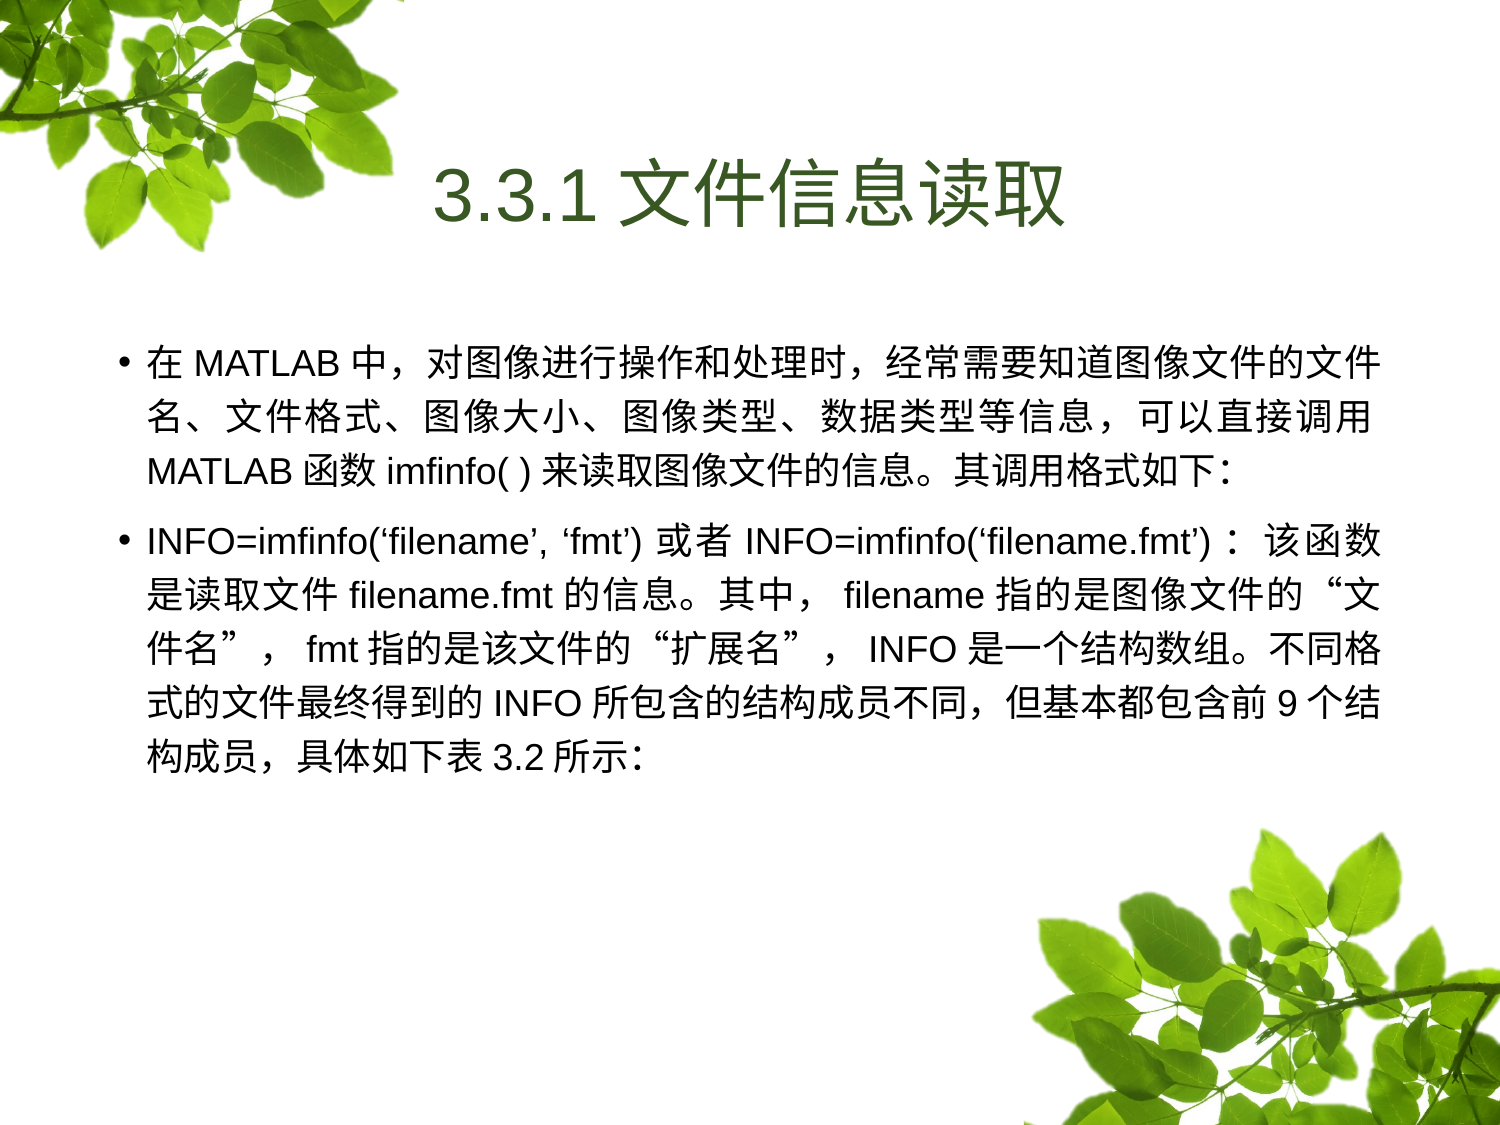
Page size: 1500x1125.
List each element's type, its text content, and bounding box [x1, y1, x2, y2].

picture [0, 0, 405, 253]
title 3.3.1文件信息读取 [103, 83, 1397, 301]
list 在MATLAB中，对图像进行操作和处理时，经常需要知道图像文件的文件名、文件格式、图像大小、图像类型、数据类型等信息，可以直接调用MATLAB函数imfinfo( )来读取图像文件的信息。其调用格式如下： INFO=imfinfo(‘filename’, ‘fmt’)或者INFO=imfinfo(‘filename.fmt’)：该函数是读取文件filename.fmt的信息。其中，filename指的是图像文件的“文件名”，fmt指的是该文件的“扩展名”，INFO是一个结构数组。不同格式的文件最终得到的INFO所包含的结构成员不同，但基本都包含前9个结构成员，具体如下表3.2所示： [103, 322, 1397, 994]
picture [1023, 827, 1500, 1125]
